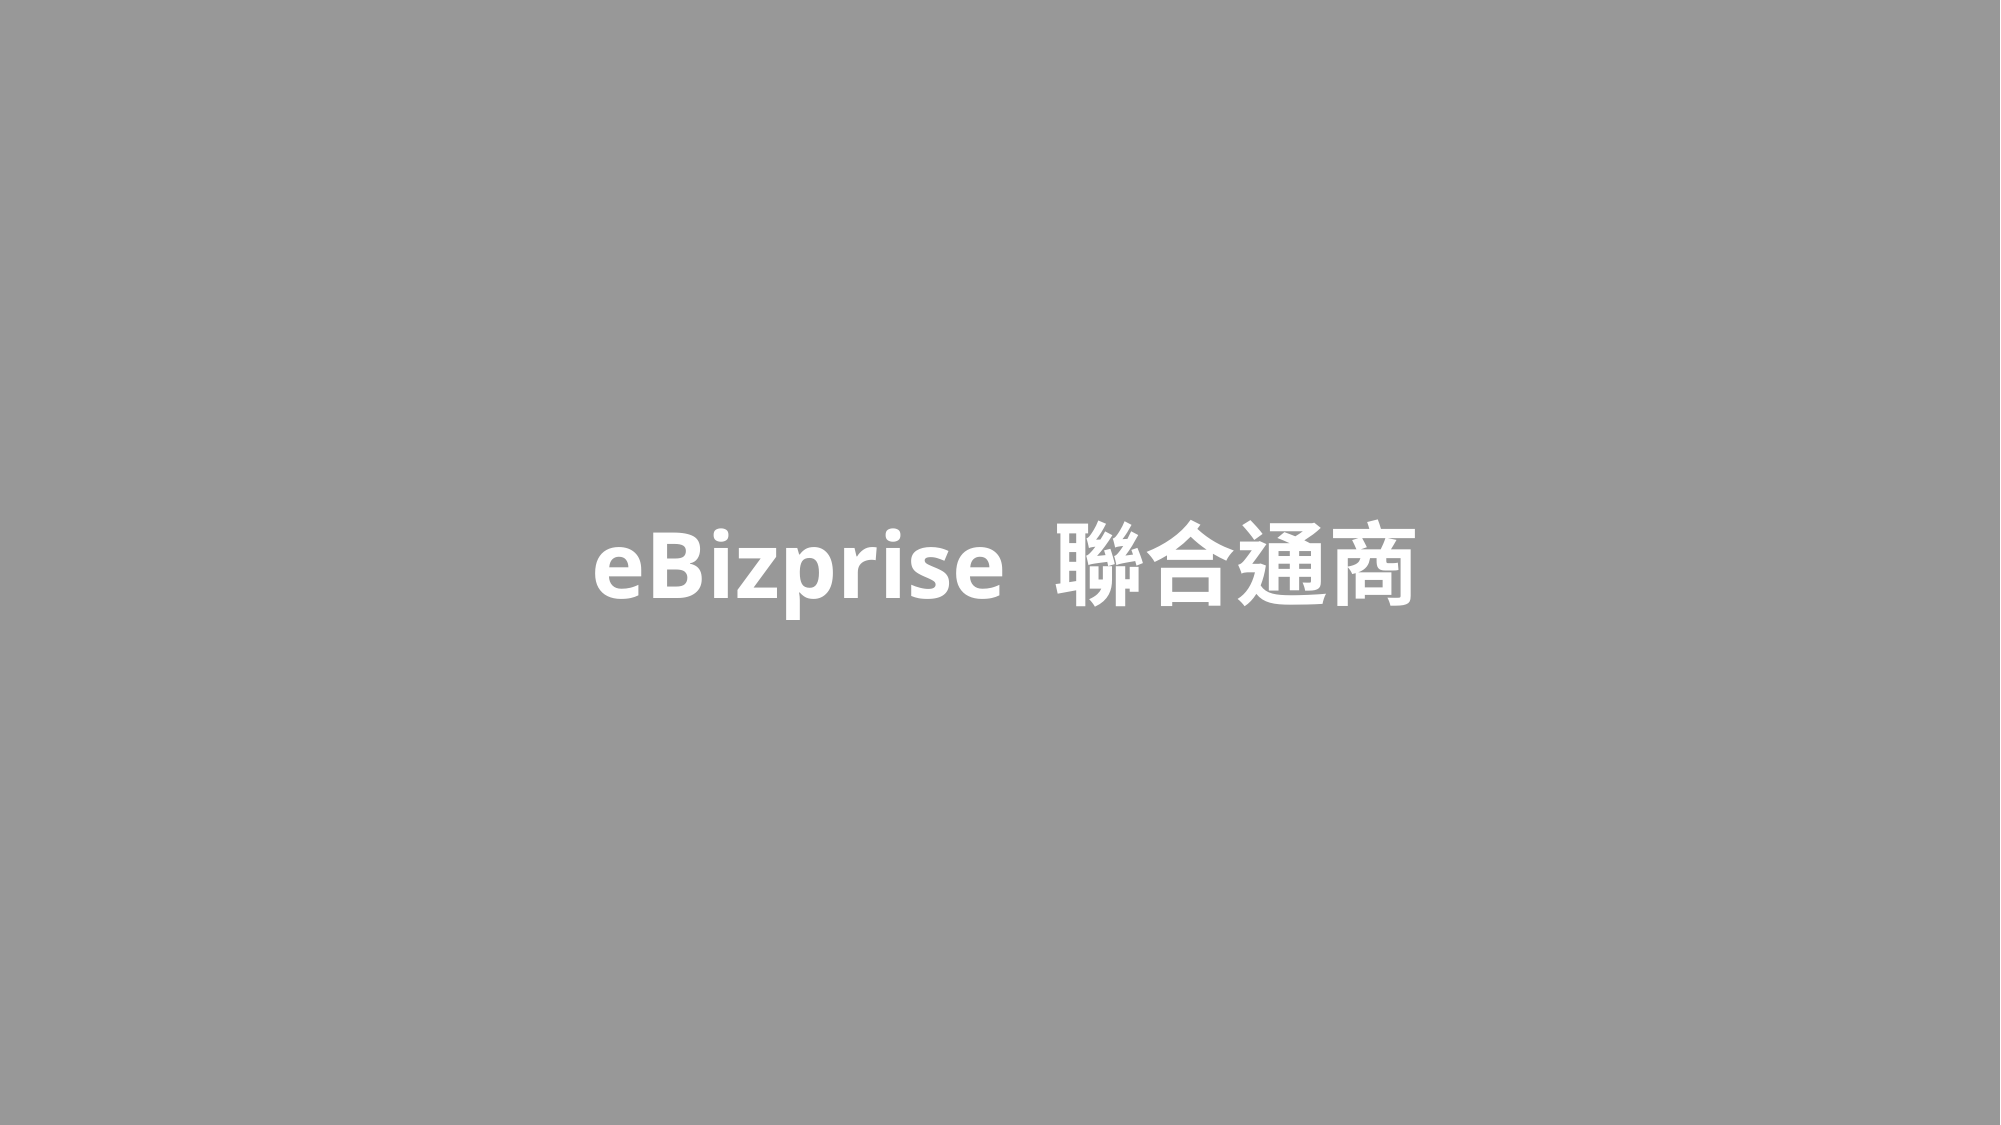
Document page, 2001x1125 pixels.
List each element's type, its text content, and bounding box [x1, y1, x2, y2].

text_box eBizprise 聯合通商 [176, 141, 1835, 982]
